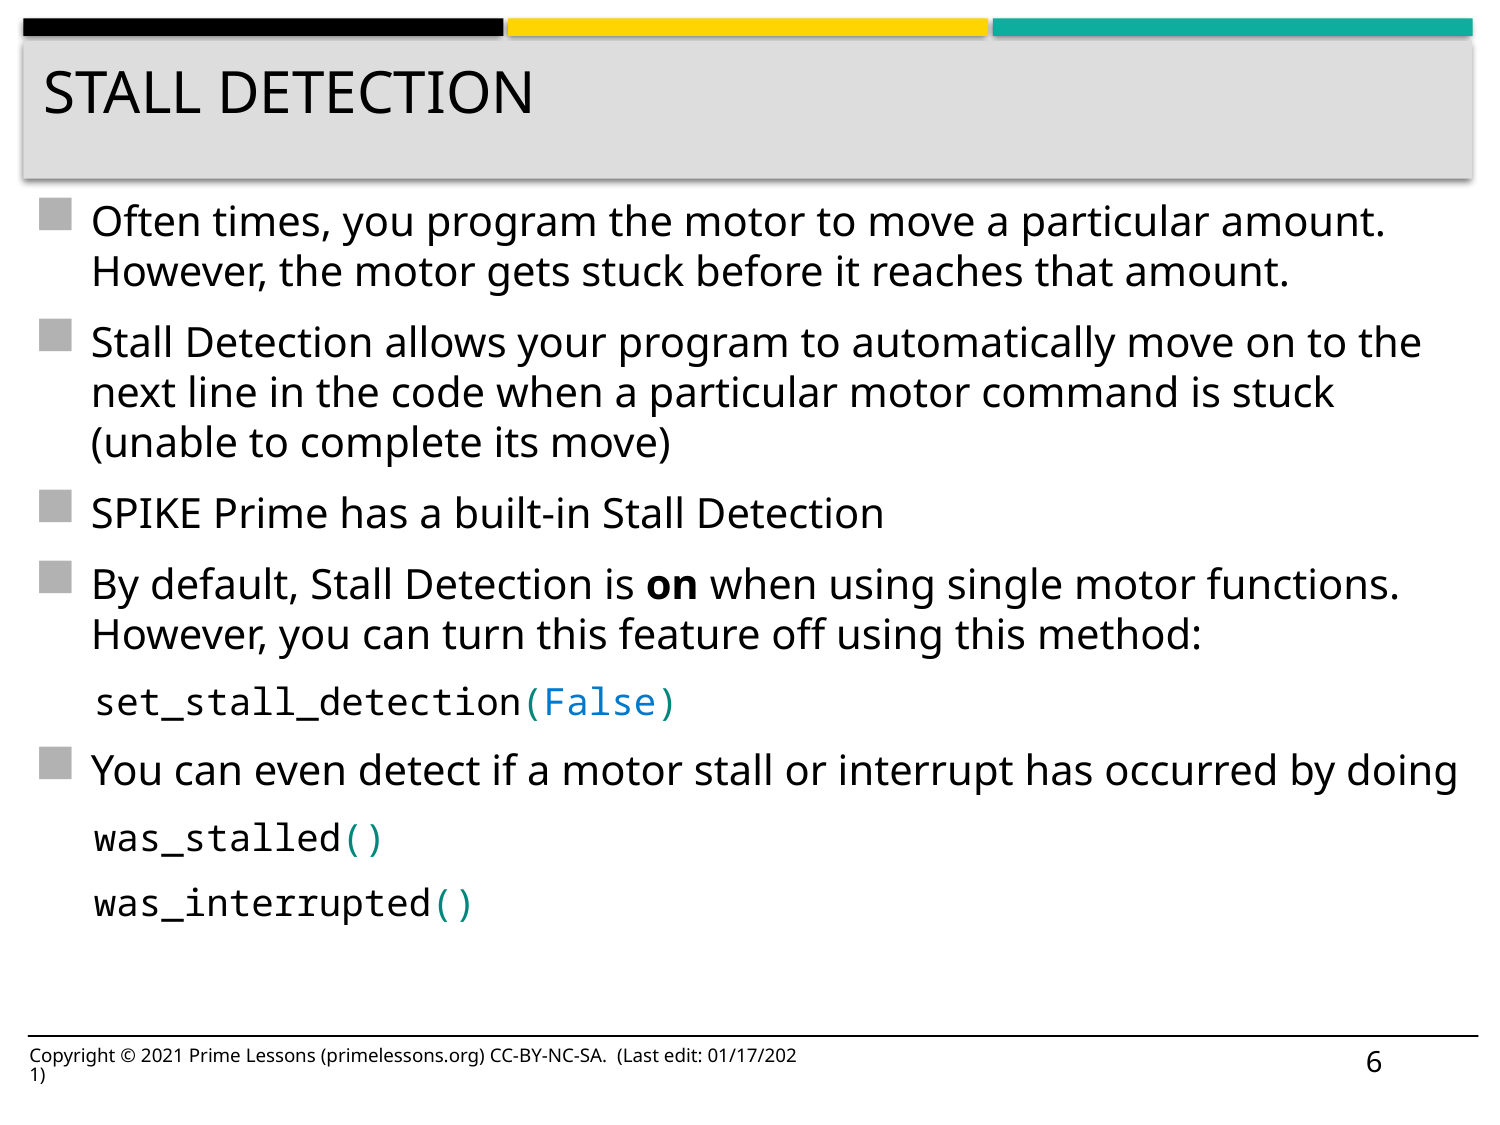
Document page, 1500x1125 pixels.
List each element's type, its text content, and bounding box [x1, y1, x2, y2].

title Stall detection [28, 48, 1464, 172]
list Often times, you program the motor to move a particular amount. However, the motor gets stuck before it reaches that amount. Stall Detection allows your program to automatically move on to the next line in the code when a particular motor command is stuck (unable to complete its move) SPIKE Prime has a built-in Stall Detection By default, Stall Detection is on when using single motor functions. However, you can turn this feature off using this method: set_stall_detection(False) You can even detect if a motor stall or interrupt has occurred by doing was_stalled() was_interrupted() [25, 187, 1478, 1021]
slide_number 6 [1351, 1036, 1478, 1097]
footer Copyright © 2021 Prime Lessons (primelessons.org) CC-BY-NC-SA. (Last edit: 01/17/2021) [14, 1036, 814, 1097]
